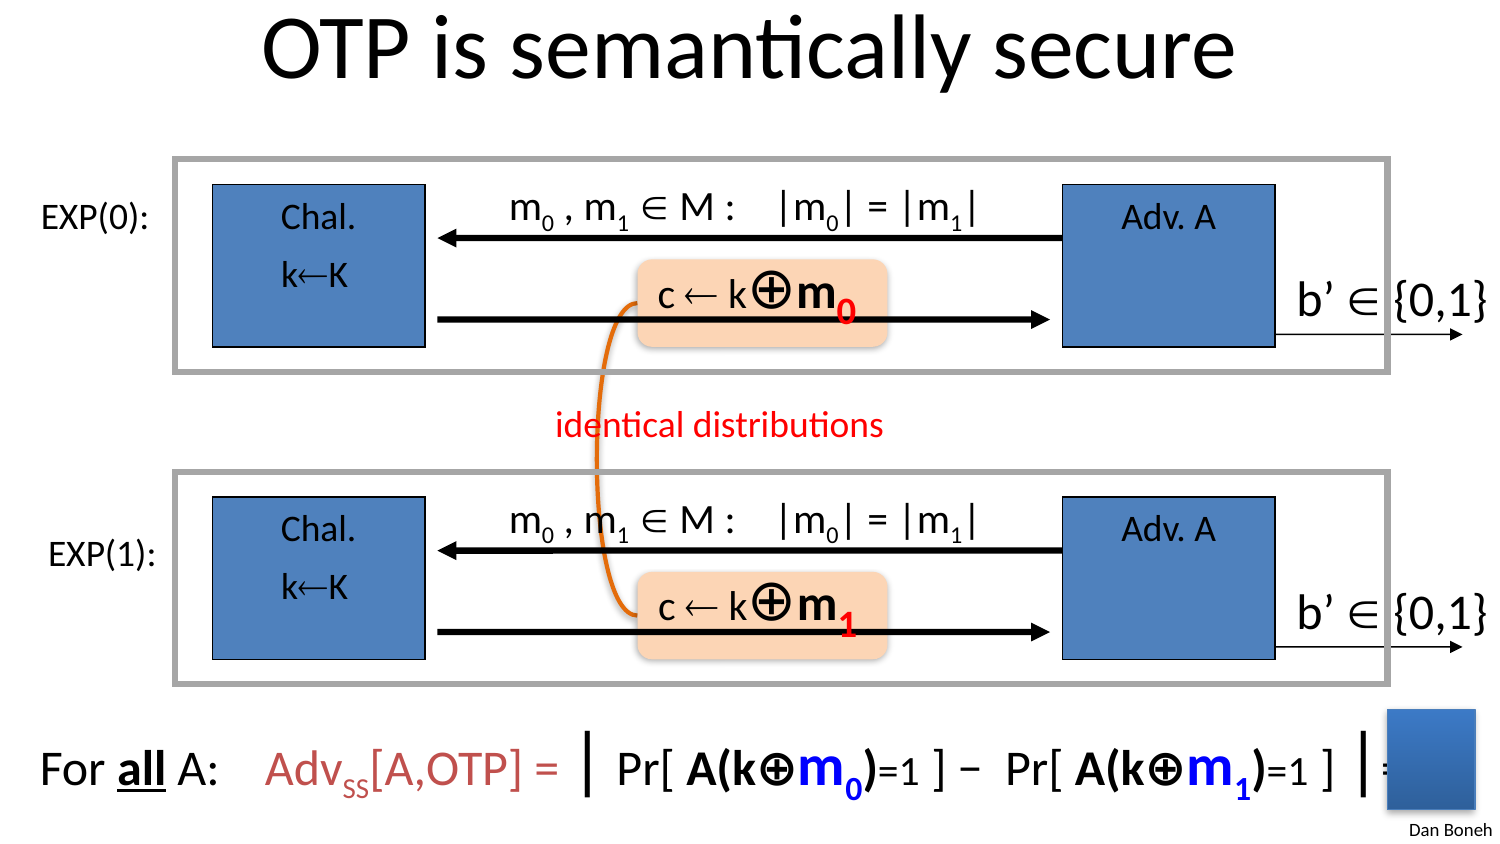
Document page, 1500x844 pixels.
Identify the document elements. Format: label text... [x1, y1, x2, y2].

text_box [537, 380, 903, 470]
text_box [32, 471, 1500, 685]
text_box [24, 159, 1500, 373]
text_box [1387, 709, 1476, 810]
text_box For all A: AdvSS[A,OTP] = | Pr[ A(k⊕m0)=1 ] − Pr[ A(k⊕m1)=1 ] |= 0 [24, 703, 1488, 815]
title OTP is semantically secure [75, 0, 1425, 113]
